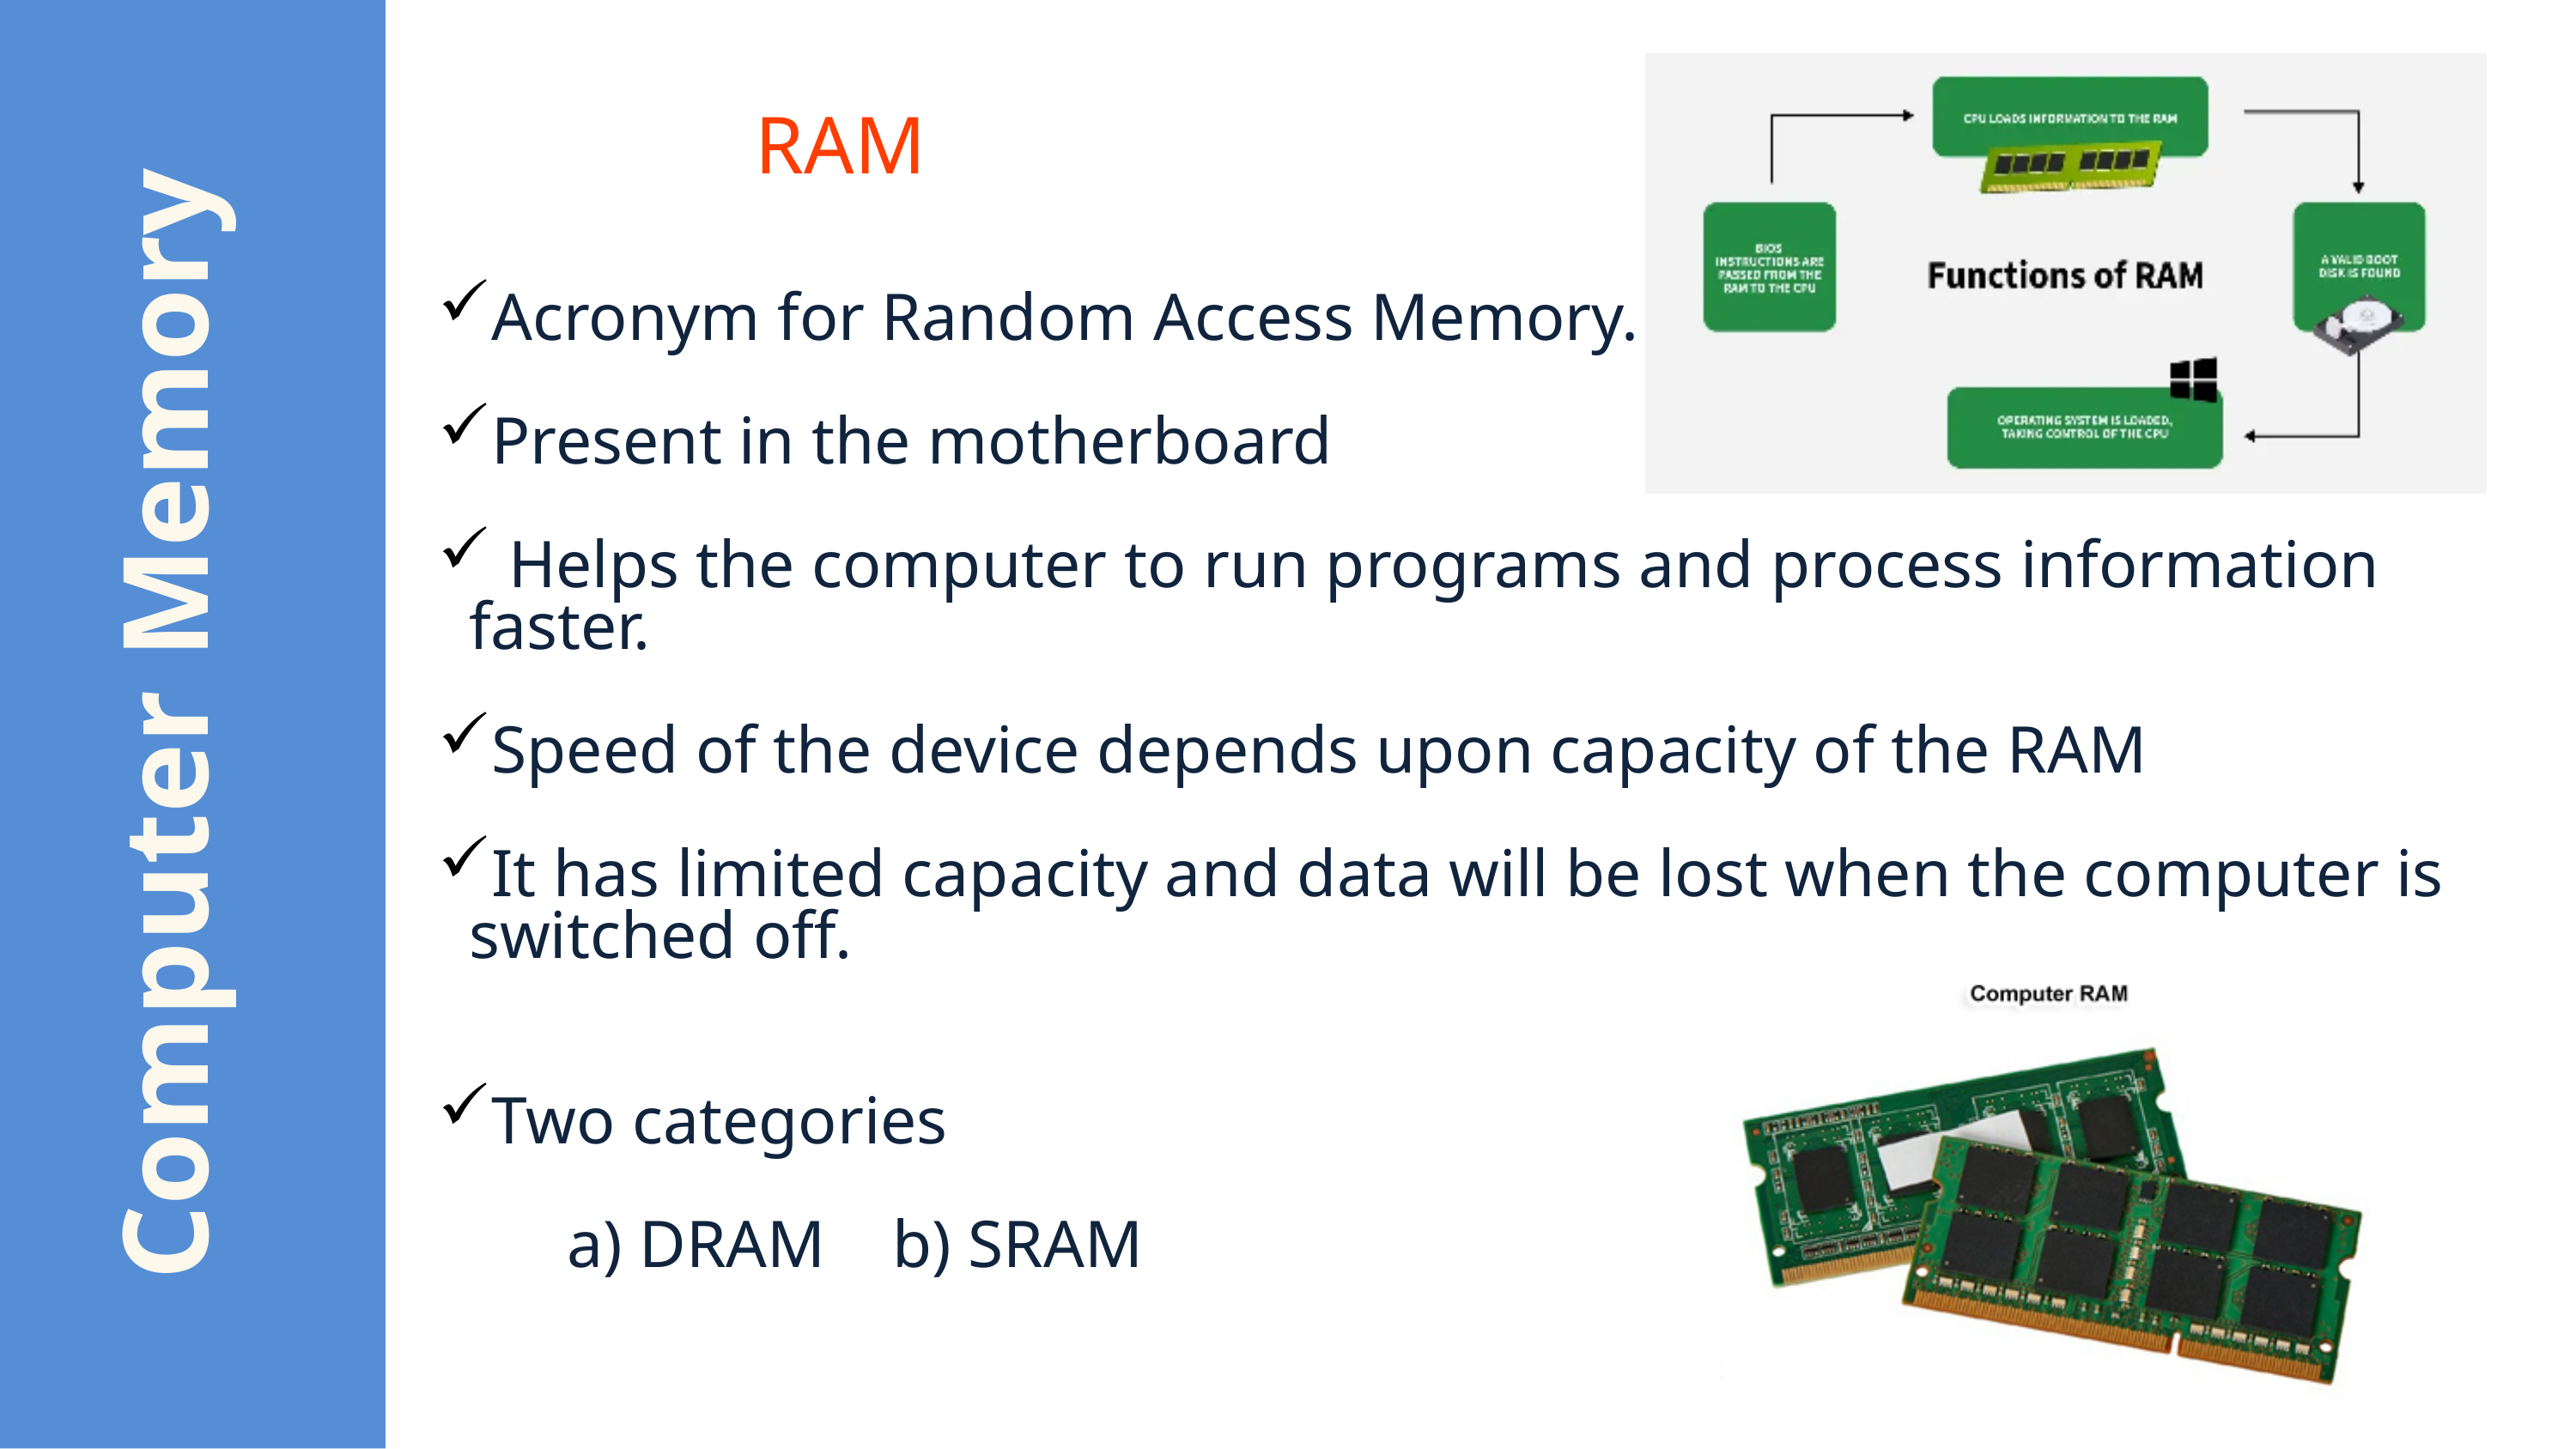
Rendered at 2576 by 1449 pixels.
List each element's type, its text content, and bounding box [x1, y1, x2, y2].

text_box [0, 0, 386, 1449]
text_box RAM [529, 95, 1152, 191]
picture [1645, 53, 2488, 494]
text_box Acronym for Random Access Memory. Present in the motherboard Helps the computer to run programs and process information faster. Speed of the device depends upon capacity of the RAM It has limited capacity and data will be lost when the computer is switched off. Two categories a) DRAM b) SRAM [425, 284, 2483, 1410]
picture [1720, 965, 2424, 1403]
